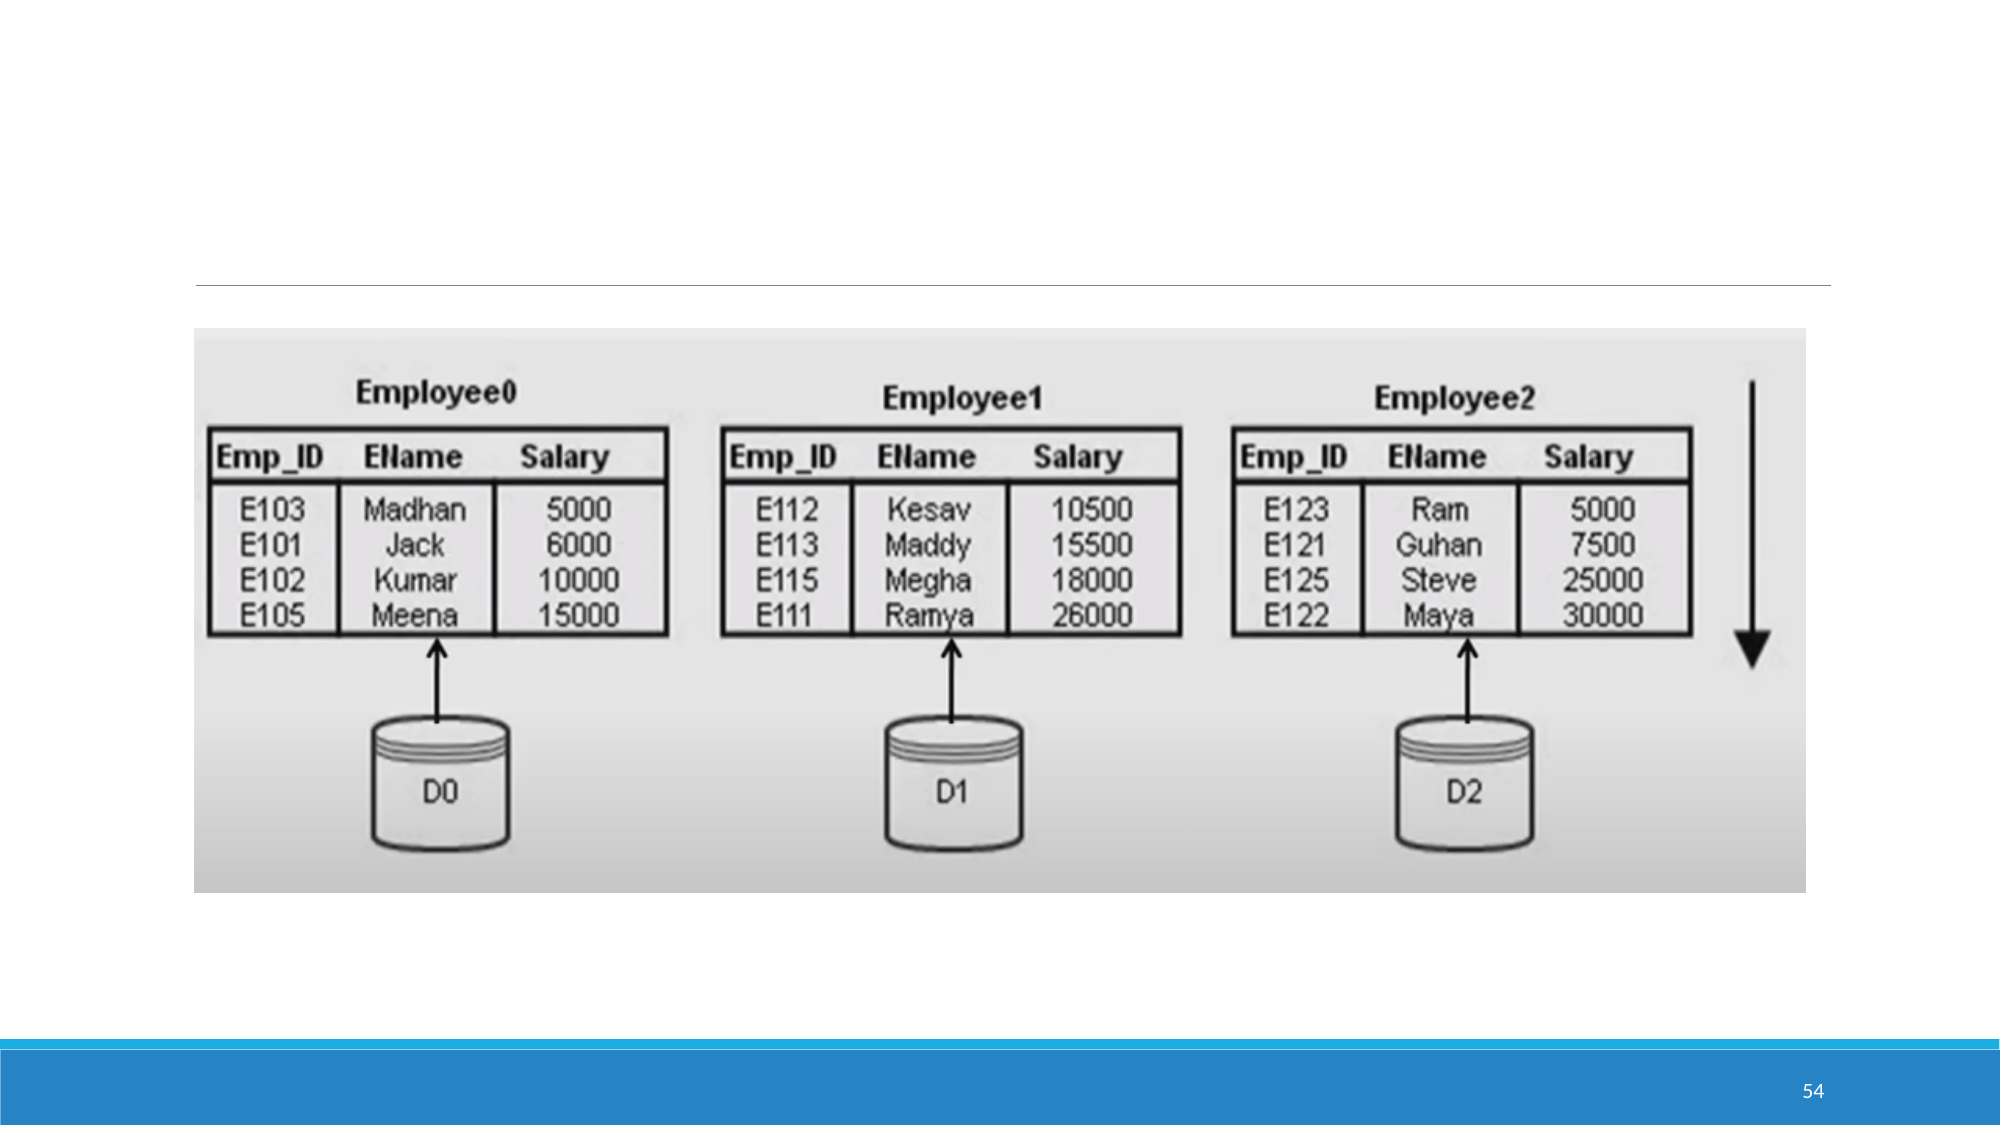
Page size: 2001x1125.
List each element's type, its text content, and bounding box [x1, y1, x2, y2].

picture [193, 327, 1806, 893]
slide_number 54 [1624, 1059, 1840, 1120]
